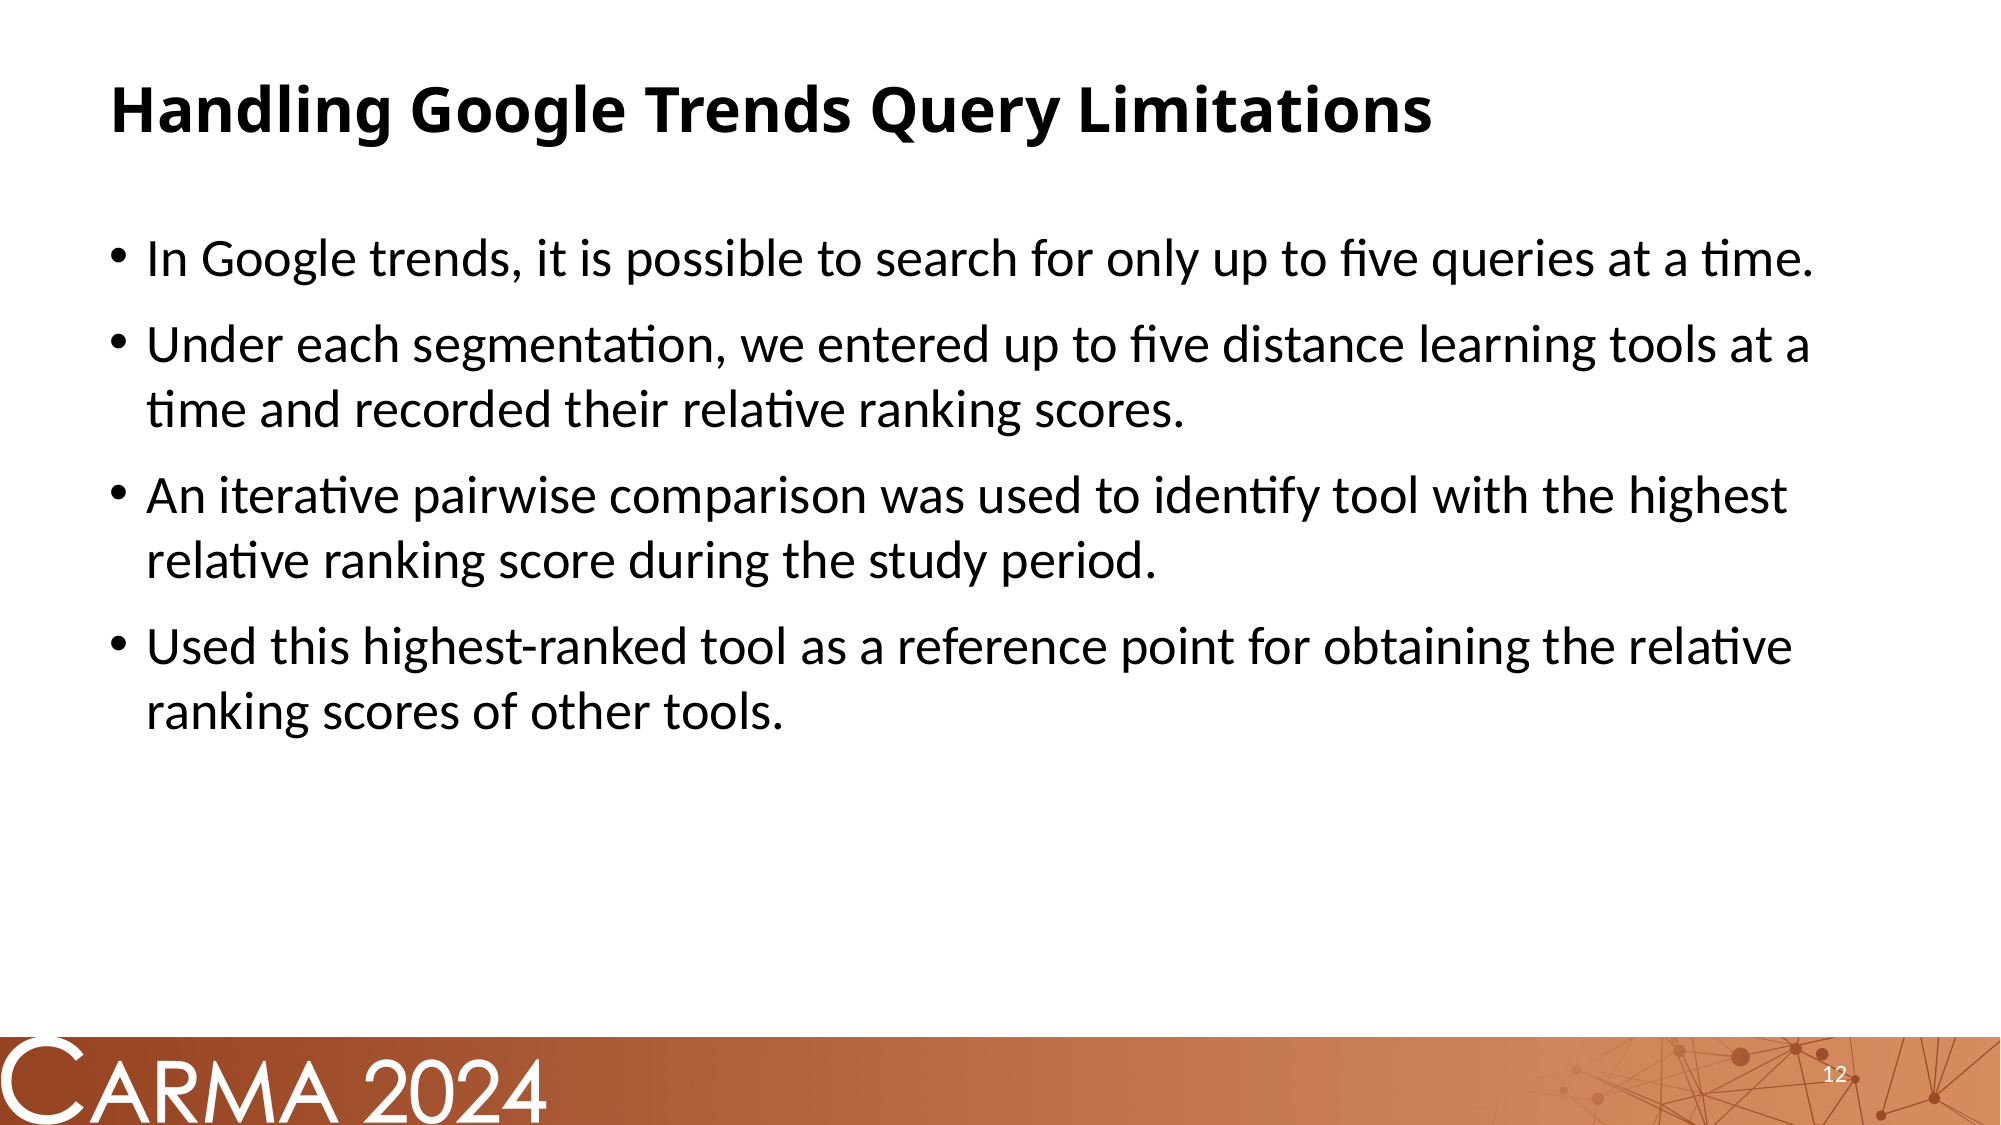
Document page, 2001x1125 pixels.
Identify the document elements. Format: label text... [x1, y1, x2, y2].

title Handling Google Trends Query Limitations [94, 0, 1820, 215]
picture [0, 0, 2001, 1125]
slide_number 12 [1412, 1042, 1863, 1103]
list In Google trends, it is possible to search for only up to five queries at a time. Under each segmentation, we entered up to five distance learning tools at a time and recorded their relative ranking scores. An iterative pairwise comparison was used to identify tool with the highest relative ranking score during the study period. Used this highest-ranked tool as a reference point for obtaining the relative ranking scores of other tools. [94, 215, 1863, 910]
